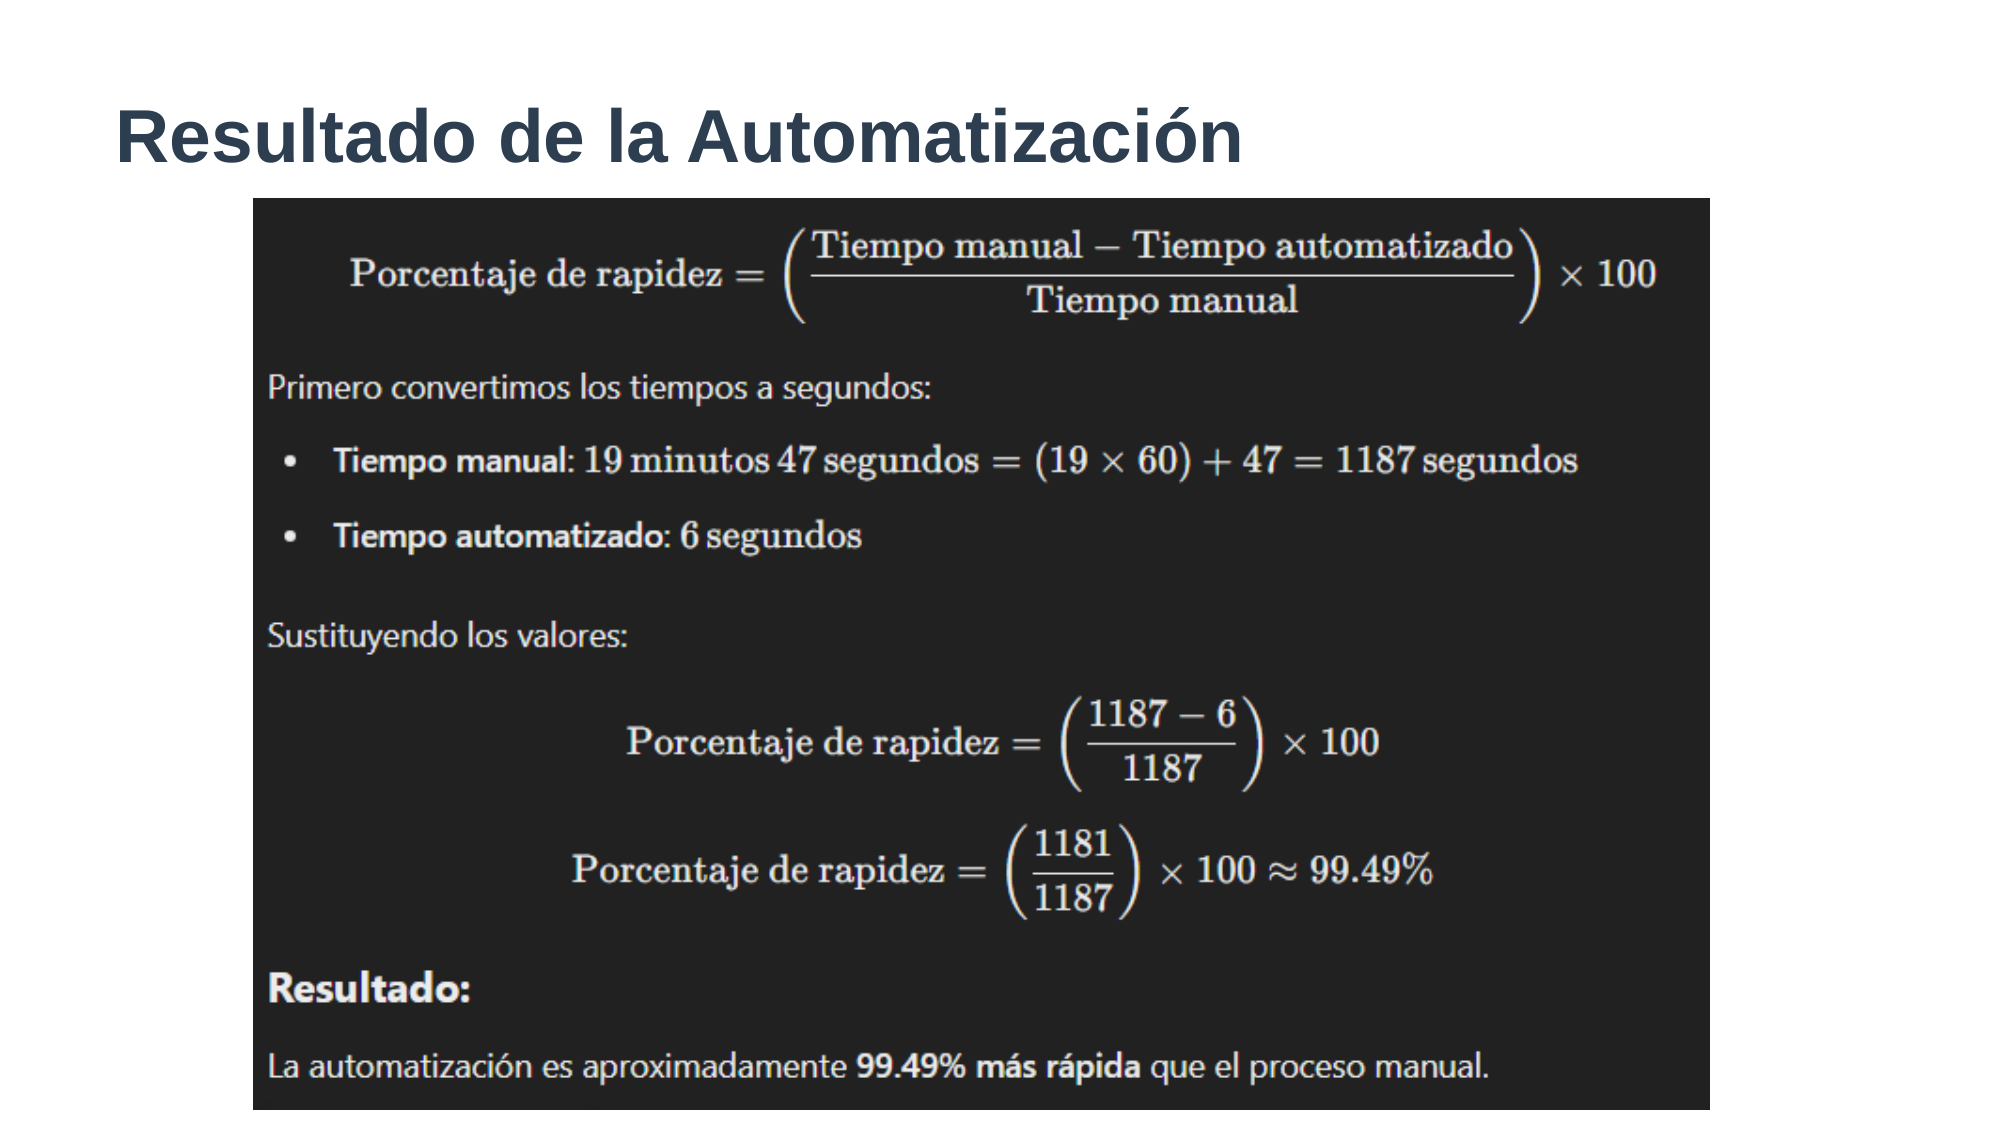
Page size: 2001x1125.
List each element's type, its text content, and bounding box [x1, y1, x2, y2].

title Resultado de la Automatización [100, 90, 1863, 276]
picture [253, 198, 1710, 1110]
